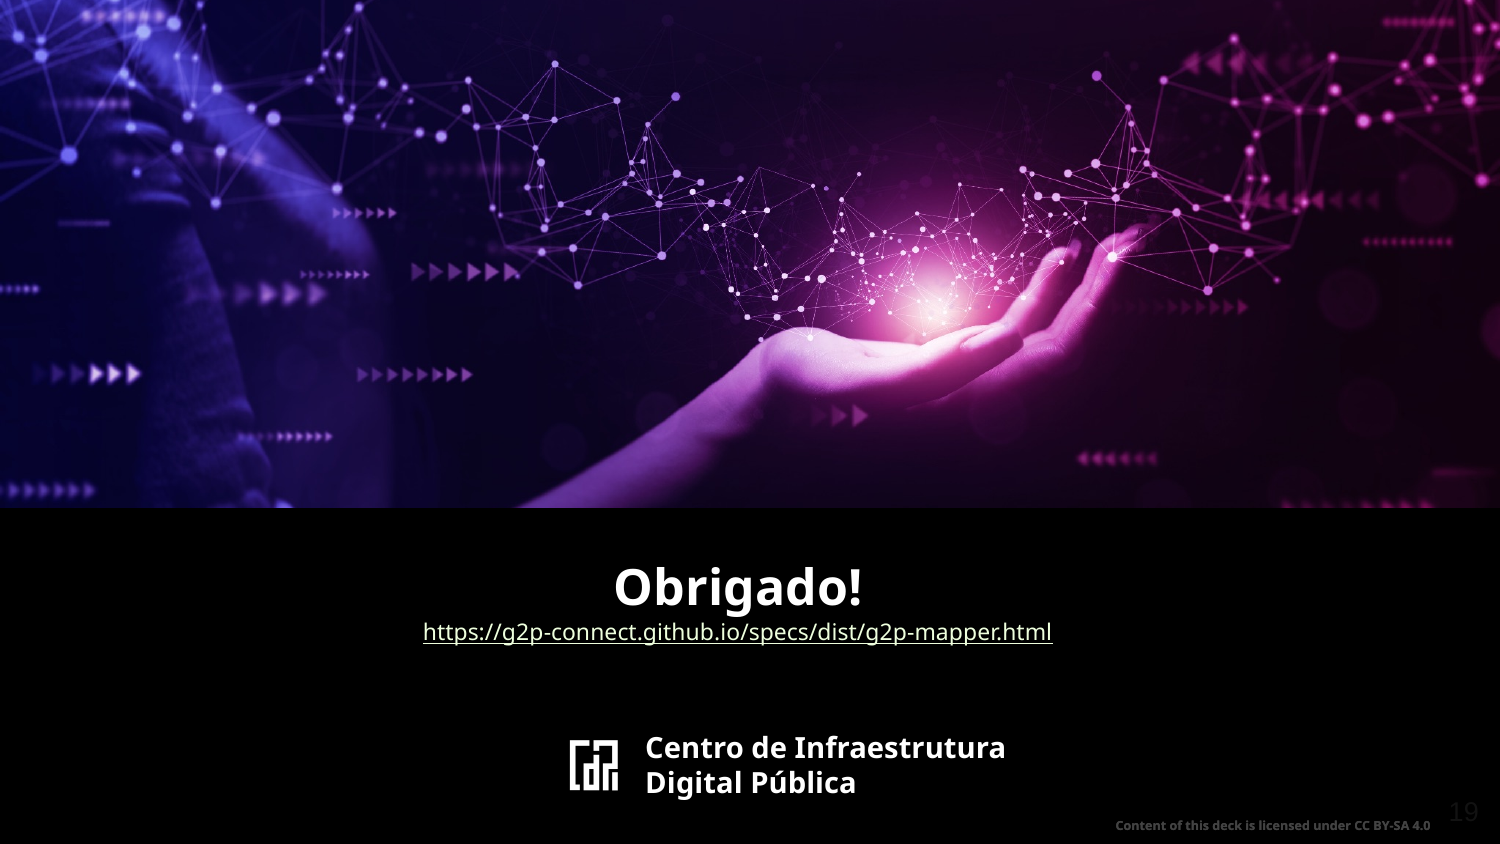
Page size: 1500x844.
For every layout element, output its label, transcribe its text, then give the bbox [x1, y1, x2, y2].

picture [0, 0, 1500, 509]
text_box Centro de Infraestrutura Digital Pública [630, 714, 1055, 844]
text_box Obrigado! https://g2p-connect.github.io/specs/dist/g2p-mapper.html [135, 545, 1341, 653]
picture [557, 725, 631, 806]
slide_number ‹#› [1403, 779, 1494, 844]
